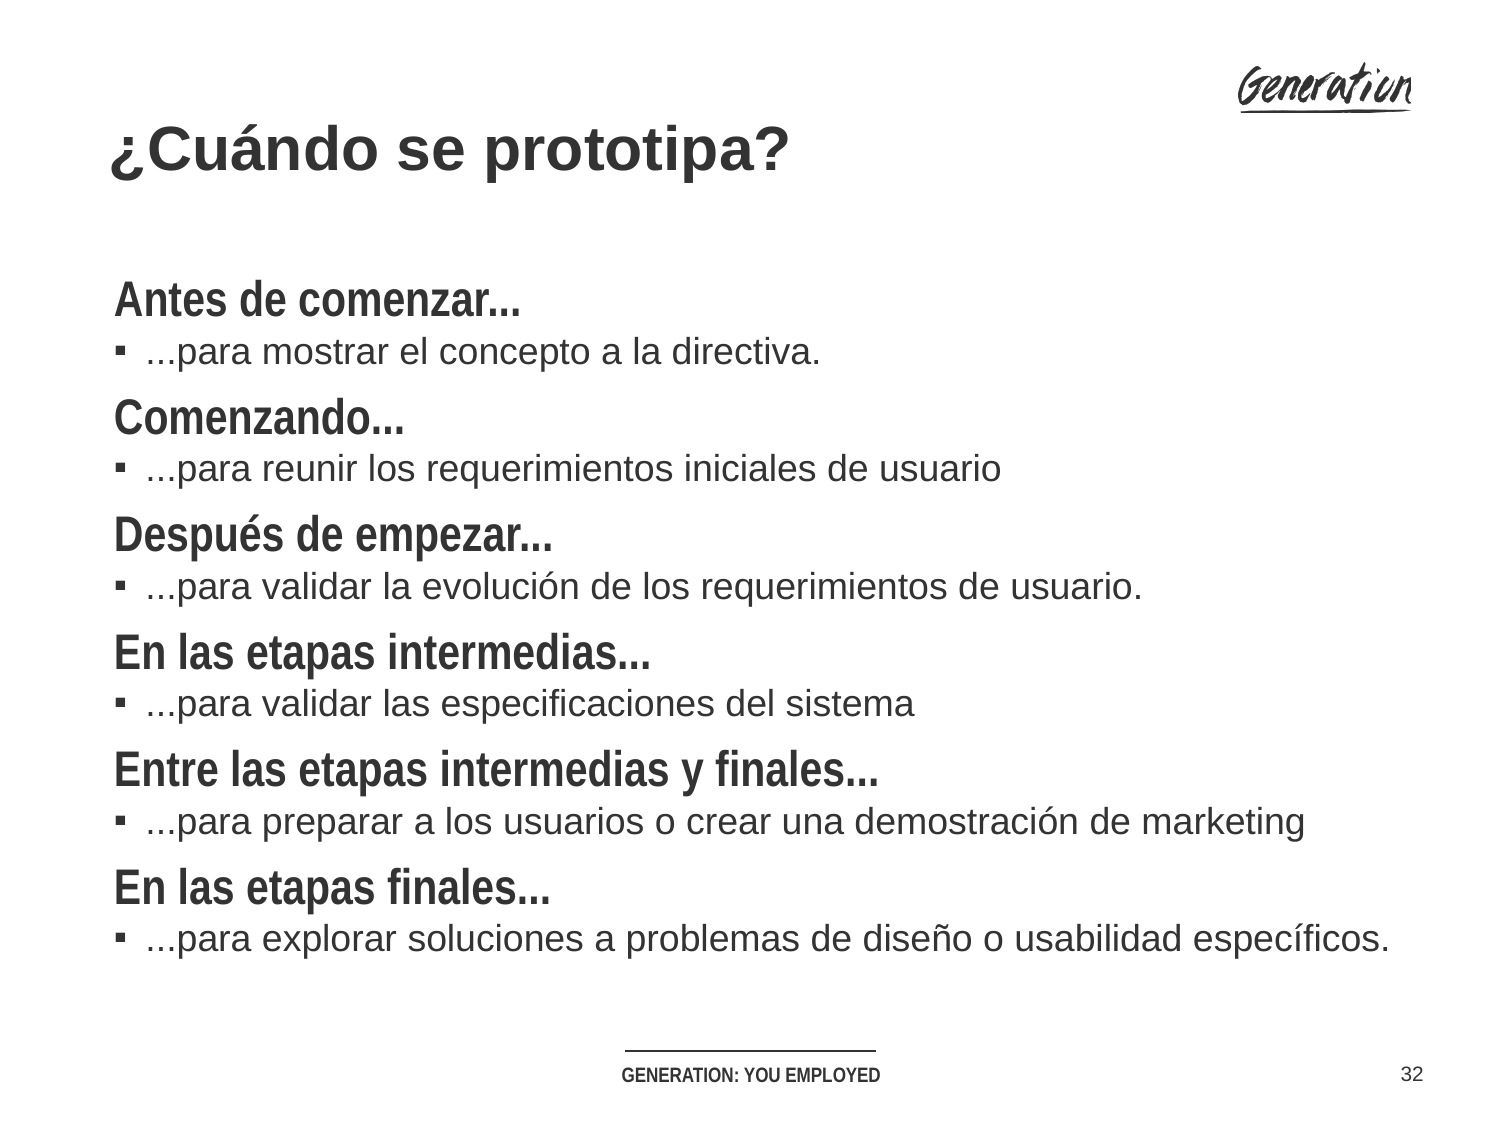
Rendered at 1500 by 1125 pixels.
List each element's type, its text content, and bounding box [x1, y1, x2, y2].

picture [1238, 62, 1411, 113]
list Antes de comenzar... ...para mostrar el concepto a la directiva. Comenzando... ...para reunir los requerimientos iniciales de usuario Después de empezar... ...para validar la evolución de los requerimientos de usuario. En las etapas intermedias... ...para validar las especificaciones del sistema Entre las etapas intermedias y finales... ...para preparar a los usuarios o crear una demostración de marketing En las etapas finales... ...para explorar soluciones a problemas de diseño o usabilidad específicos. [113, 267, 1407, 995]
title ¿Cuándo se prototipa? [93, 99, 1407, 267]
